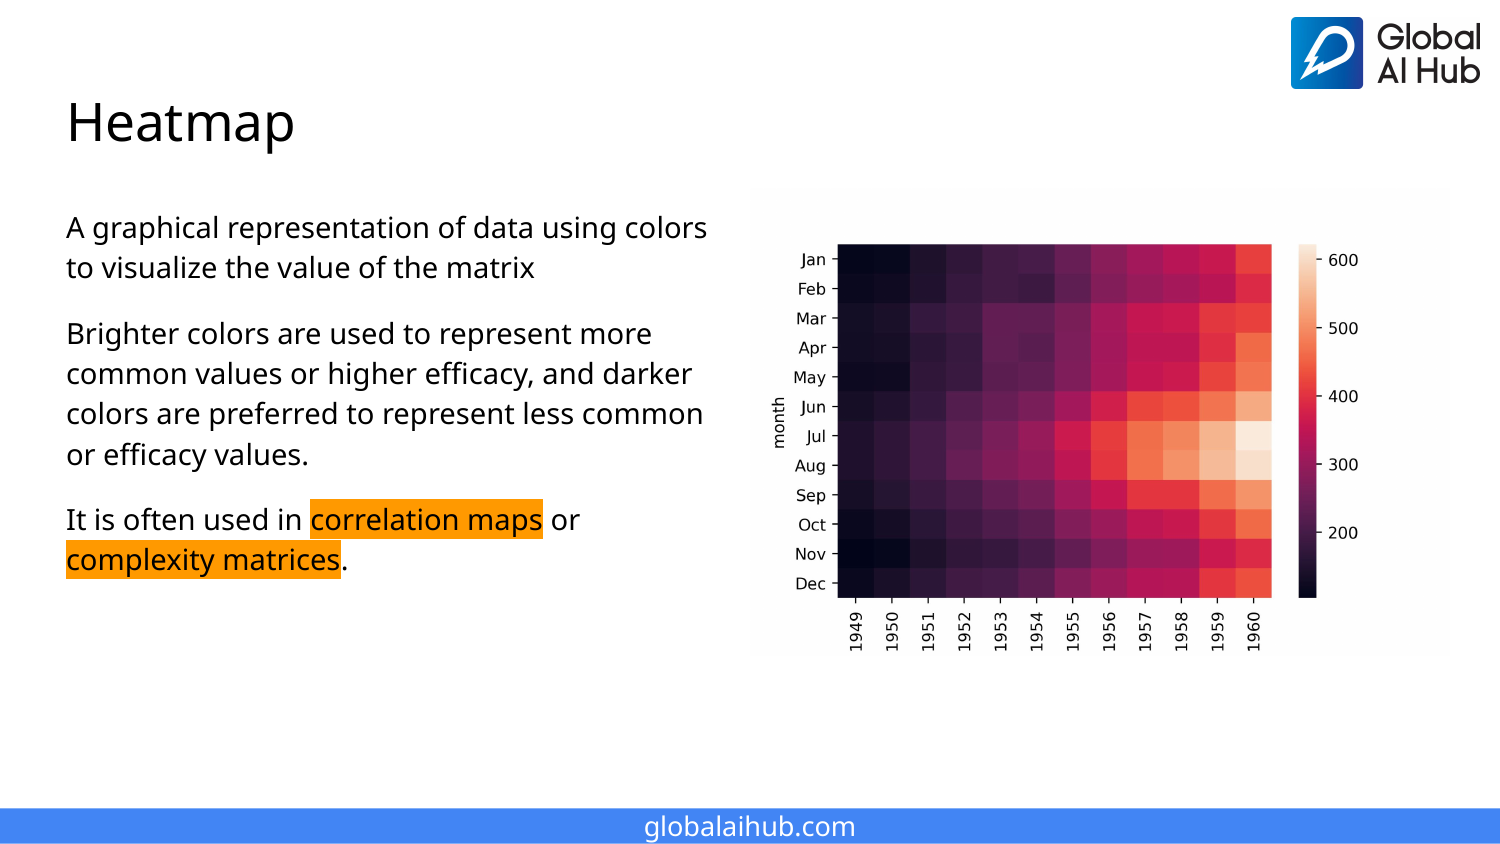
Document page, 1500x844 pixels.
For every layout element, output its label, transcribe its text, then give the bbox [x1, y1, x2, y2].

picture [749, 188, 1451, 656]
title Heatmap [51, 72, 1449, 167]
picture [1295, 17, 1480, 89]
list A graphical representation of data using colors to visualize the value of the matrix Brighter colors are used to represent more common values or higher efficacy, and darker colors are preferred to represent less common or efficacy values. It is often used in correlation maps or complexity matrices. [51, 189, 750, 750]
